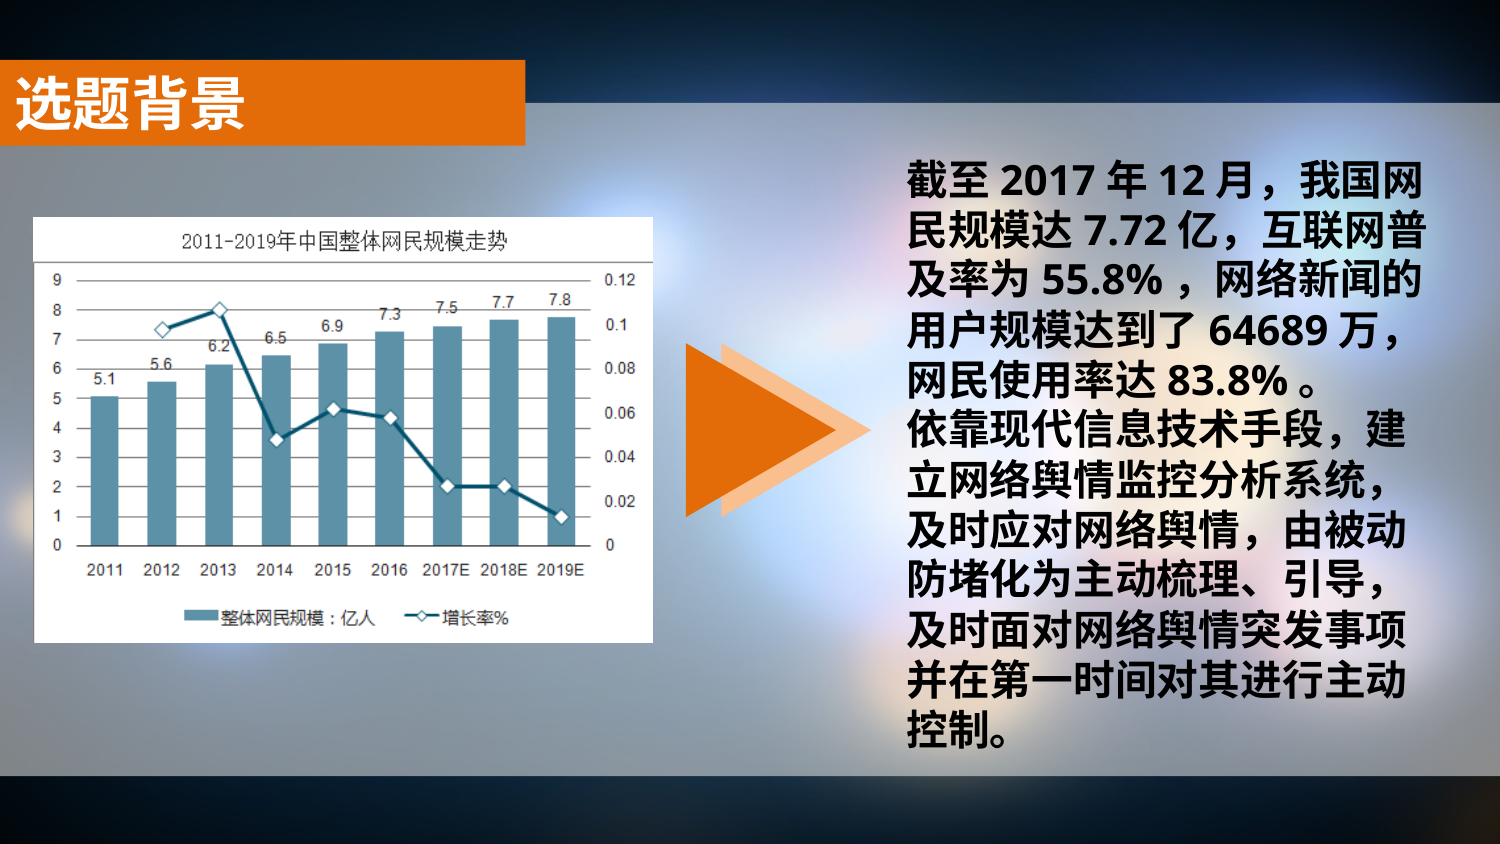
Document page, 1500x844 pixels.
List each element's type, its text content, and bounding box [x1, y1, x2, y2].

text_box 选题背景 [0, 59, 526, 145]
picture [32, 217, 653, 643]
text_box 截至2017年12月，我国网民规模达7.72亿，互联网普及率为55.8%，网络新闻的用户规模达到了64689万，网民使用率达83.8%。 依靠现代信息技术手段，建立网络舆情监控分析系统，及时应对网络舆情，由被动防堵化为主动梳理、引导，及时面对网络舆情突发事项并在第一时间对其进行主动控制。 [891, 145, 1459, 761]
picture [0, 0, 1500, 102]
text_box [685, 342, 872, 518]
text_box [0, 102, 1500, 777]
picture [0, 777, 1500, 844]
